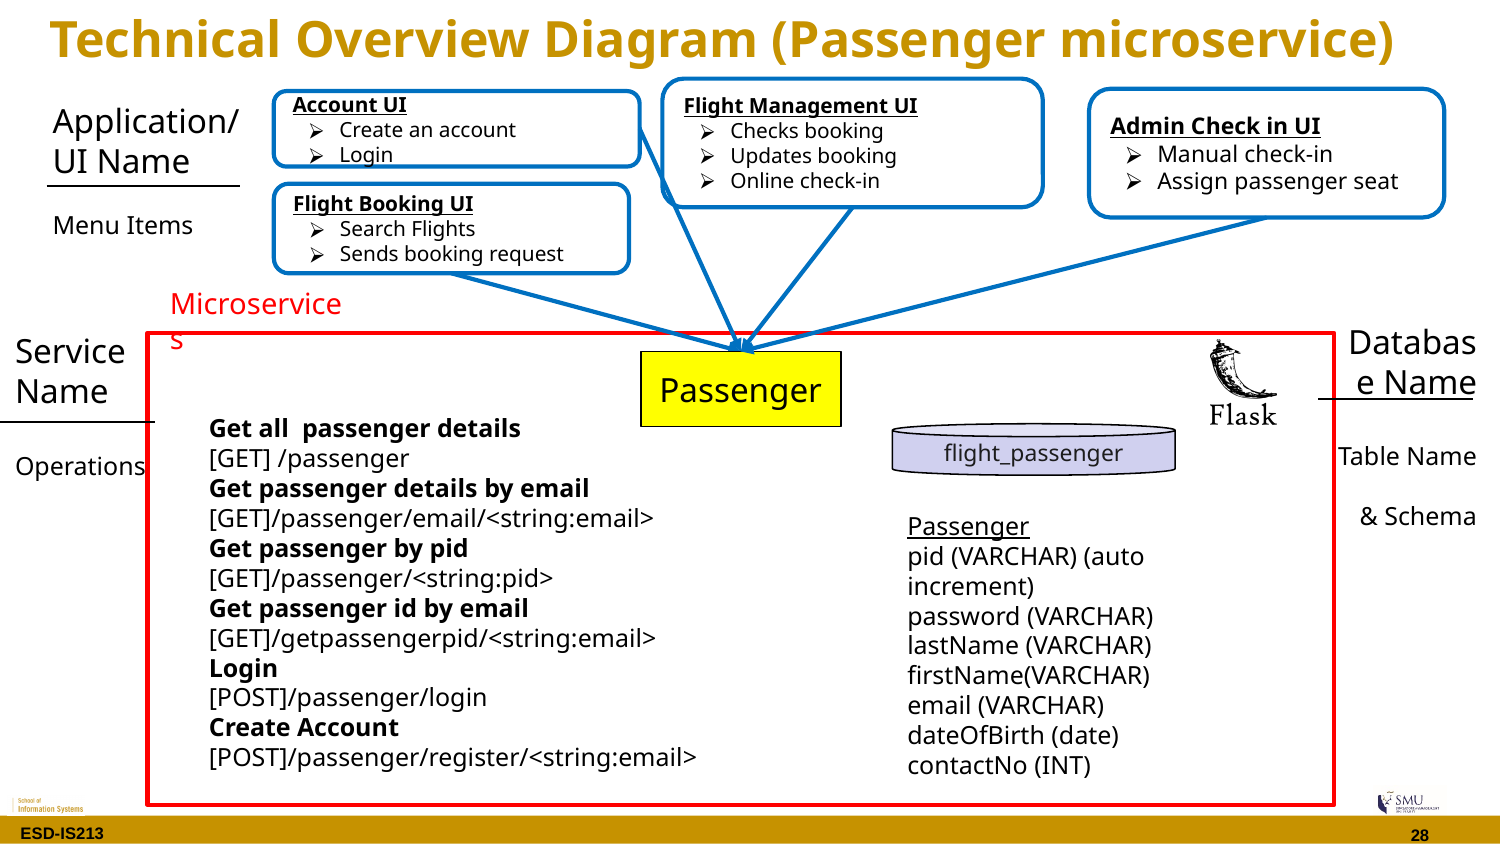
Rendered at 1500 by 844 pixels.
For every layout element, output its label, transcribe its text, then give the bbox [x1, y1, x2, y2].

text_box Passenger pid (VARCHAR) (auto increment) password (VARCHAR) lastName (VARCHAR) firstName(VARCHAR) email (VARCHAR) dateOfBirth (date) contactNo (INT) [892, 502, 1211, 713]
text_box Flight Booking UI Search Flights Sends booking request [273, 183, 630, 274]
text_box Database Name Table Name & Schema [1318, 313, 1493, 462]
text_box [451, 273, 634, 352]
text_box Admin Check in UI Manual check-in Assign passenger seat [1089, 88, 1445, 218]
text_box Passenger [640, 361, 841, 427]
text_box flight_passenger [892, 423, 1176, 476]
text_box Service Name Operations [0, 322, 194, 452]
text_box Application/UI Name Menu Items [37, 92, 285, 210]
text_box Flight Management UI Checks booking Updates booking Online check-in [662, 78, 1043, 208]
text_box [147, 332, 1335, 805]
title Technical Overview Diagram (Passenger microservice) [34, 9, 1466, 67]
picture [7, 795, 85, 816]
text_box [857, 217, 1267, 352]
picture [1373, 785, 1447, 815]
slide_number 28 [1386, 816, 1445, 844]
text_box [740, 207, 853, 352]
picture [1209, 339, 1277, 425]
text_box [639, 128, 742, 352]
text_box Microservices [154, 277, 371, 316]
text_box Account UI Create an account Login [273, 91, 640, 167]
text_box Get all passenger details [GET] /passenger Get passenger details by email [GET]/passenger/email/<string:email> Get passenger by pid [GET]/passenger/<string:pid> Get passenger id by email [GET]/getpassengerpid/<string:email> Login [POST]/passenger/login Create Account [POST]/passenger/register/<string:email> [193, 405, 786, 751]
